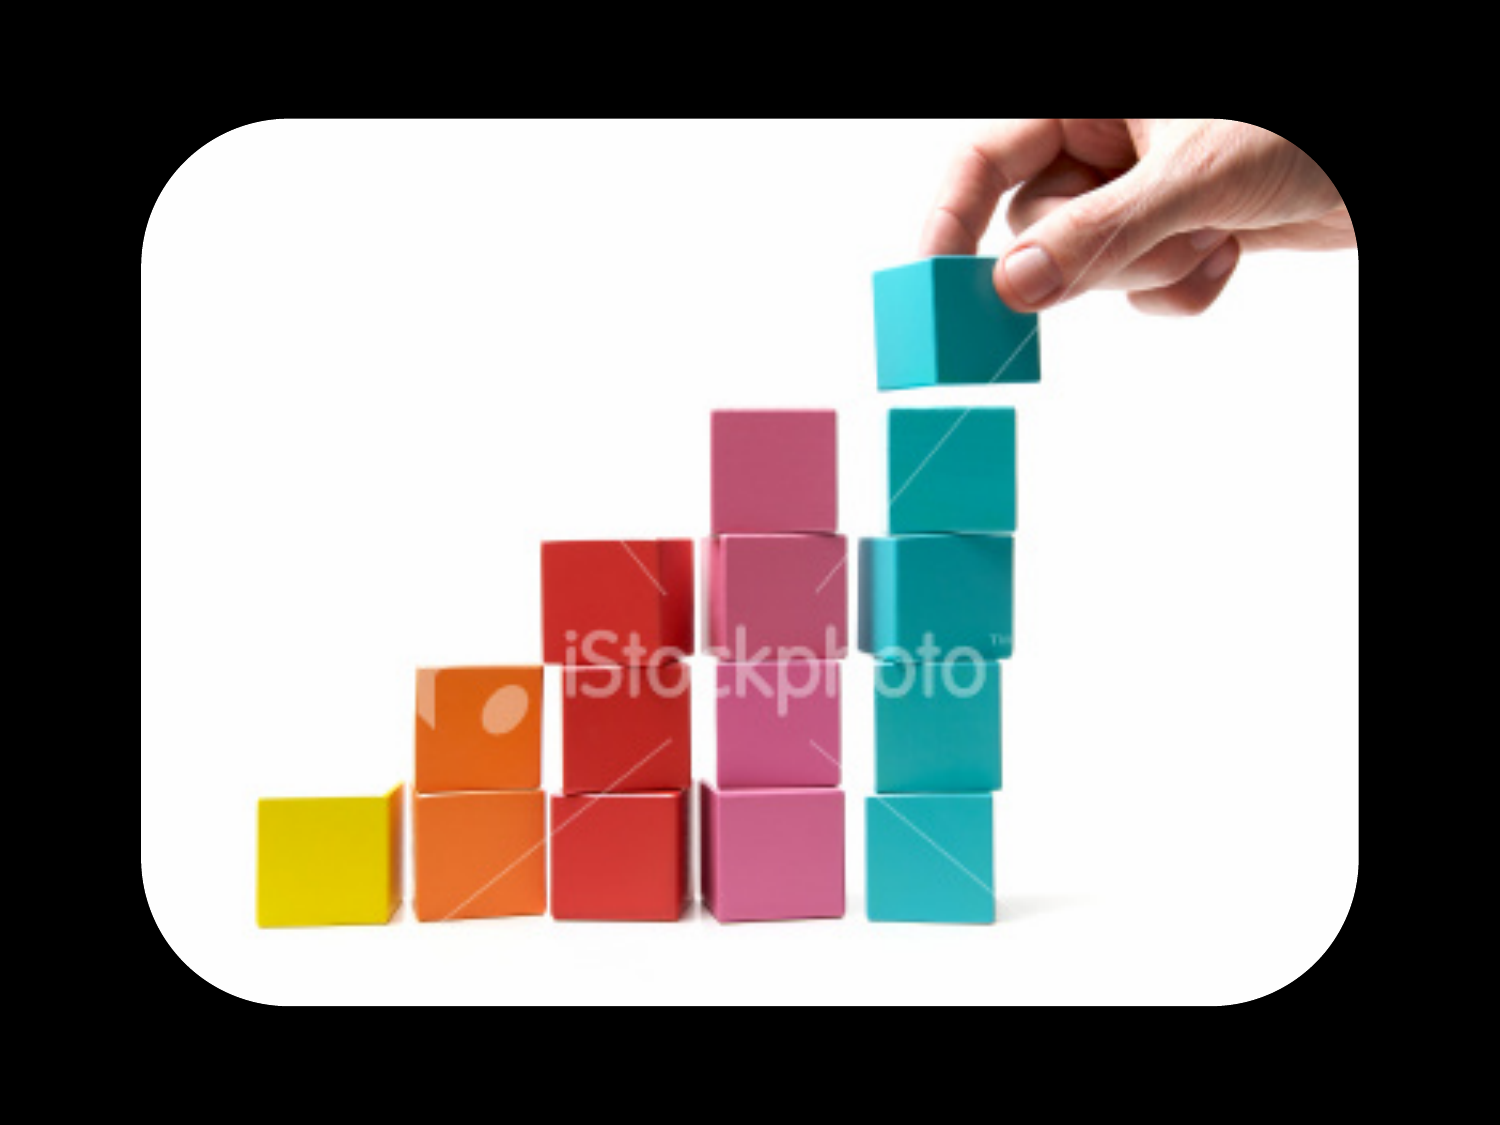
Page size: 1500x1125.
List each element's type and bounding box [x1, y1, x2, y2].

picture [140, 118, 1359, 1007]
